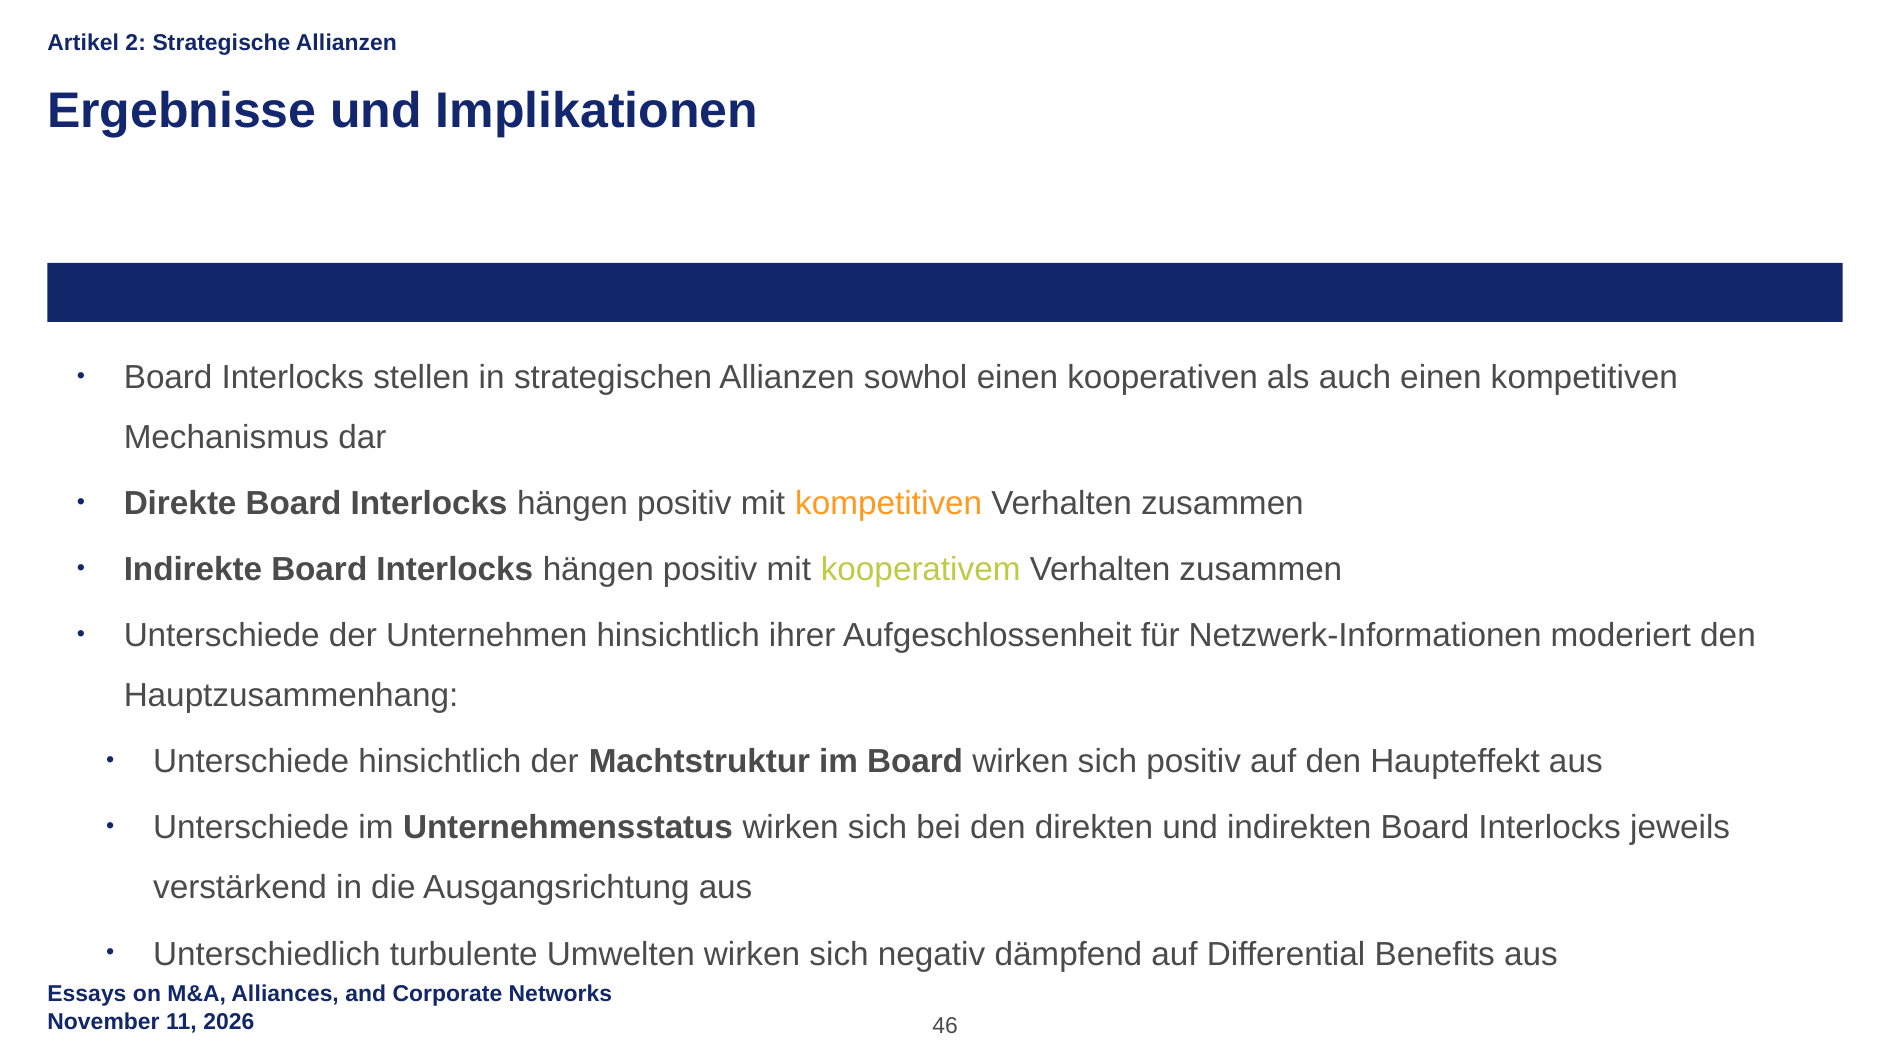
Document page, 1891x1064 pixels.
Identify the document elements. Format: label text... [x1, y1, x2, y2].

list Ergebnisse und Implikationen [47, 83, 1843, 193]
text_box Board Interlocks stellen in strategischen Allianzen sowhol einen kooperativen als auch einen kompetitiven Mechanismus dar Direkte Board Interlocks hängen positiv mit kompetitiven Verhalten zusammen Indirekte Board Interlocks hängen positiv mit kooperativem Verhalten zusammen Unterschiede der Unternehmen hinsichtlich ihrer Aufgeschlossenheit für Netzwerk-Informationen moderiert den Hauptzusammenhang: Unterschiede hinsichtlich der Machtstruktur im Board wirken sich positiv auf den Haupteffekt aus Unterschiede im Unternehmensstatus wirken sich bei den direkten und indirekten Board Interlocks jeweils verstärkend in die Ausgangsrichtung aus Unterschiedlich turbulente Umwelten wirken sich negativ dämpfend auf Differential Benefits aus [47, 323, 1843, 960]
footer Artikel 2: Strategische Allianzen [47, 0, 1843, 56]
text_box [47, 262, 1843, 322]
